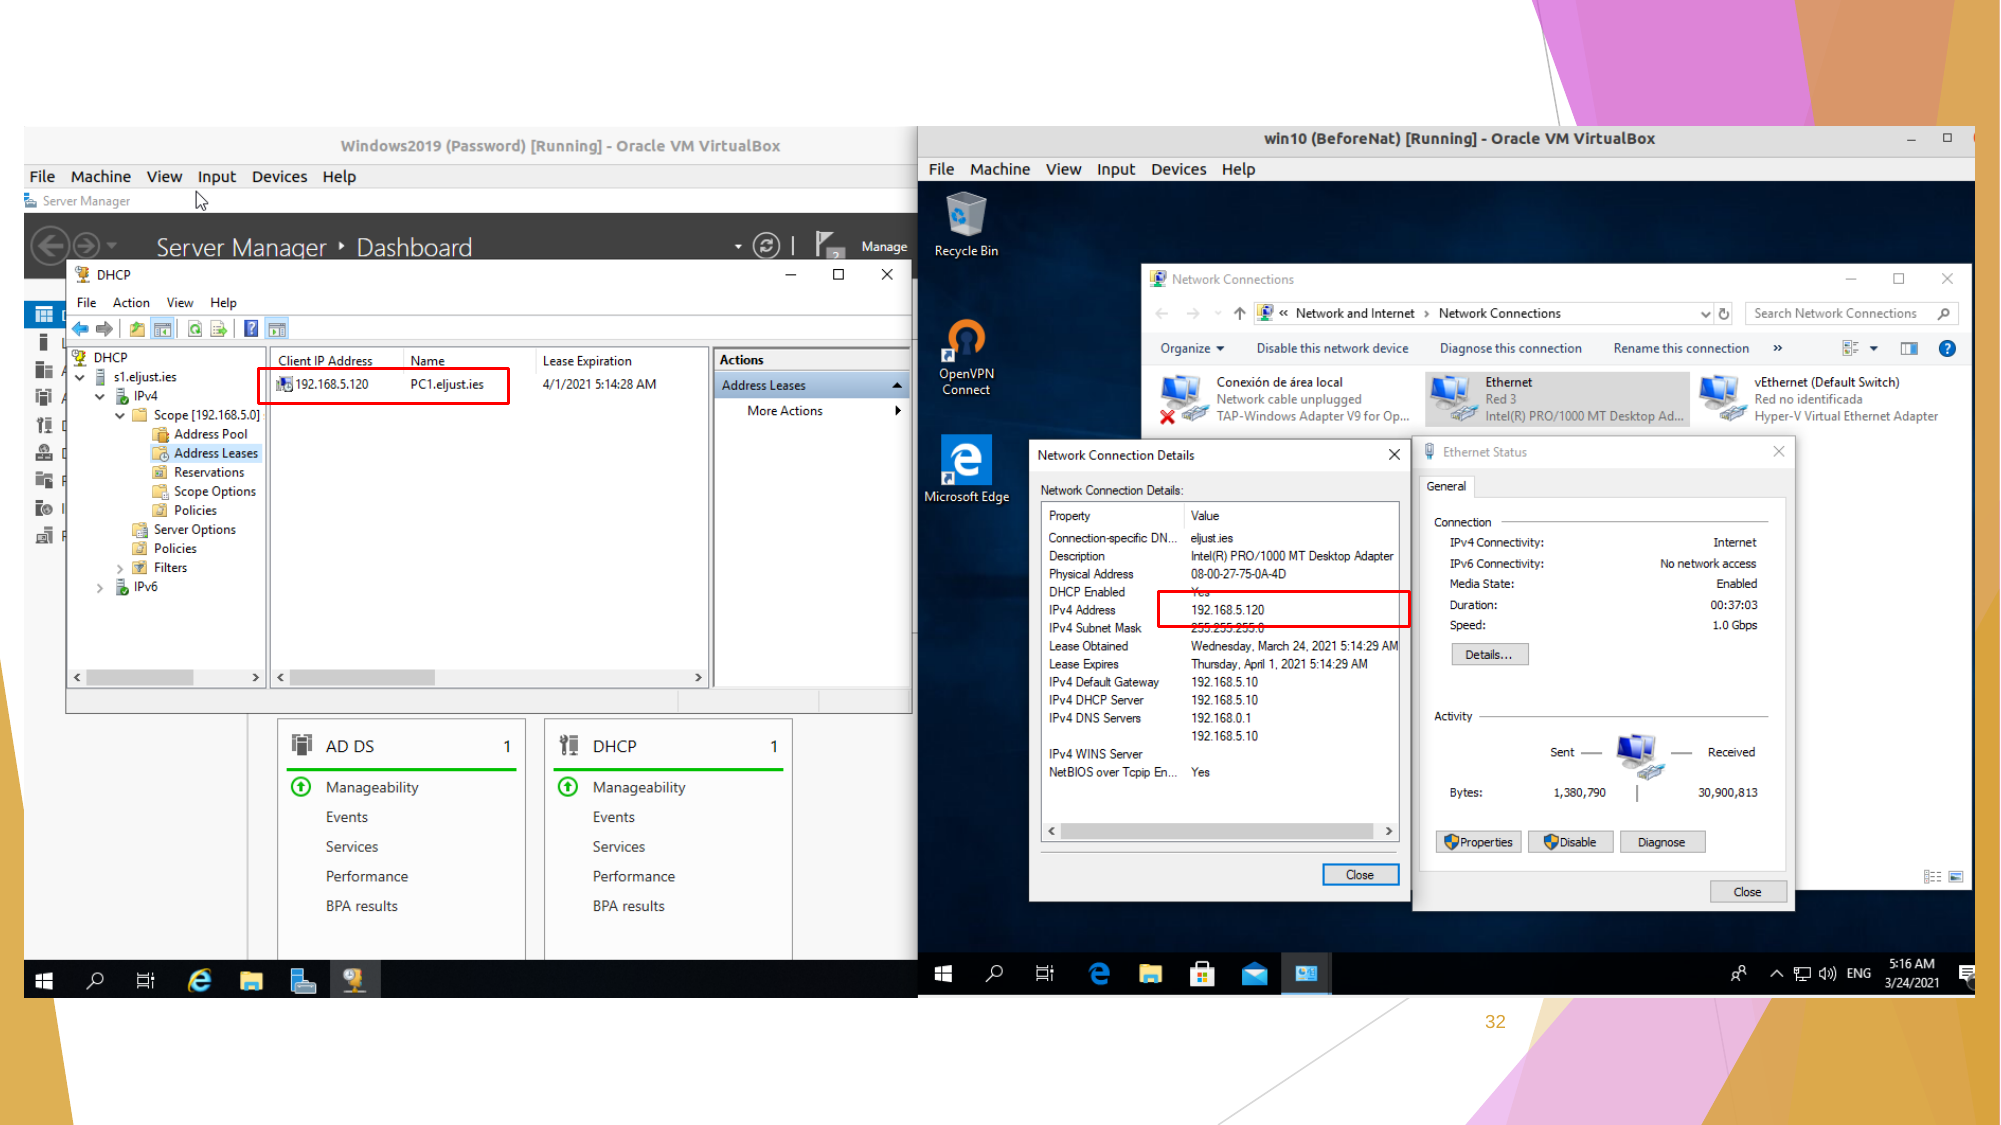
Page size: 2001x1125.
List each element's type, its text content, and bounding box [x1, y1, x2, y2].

slide_number ‹#› [1409, 1010, 1522, 1051]
picture [24, 126, 1976, 999]
